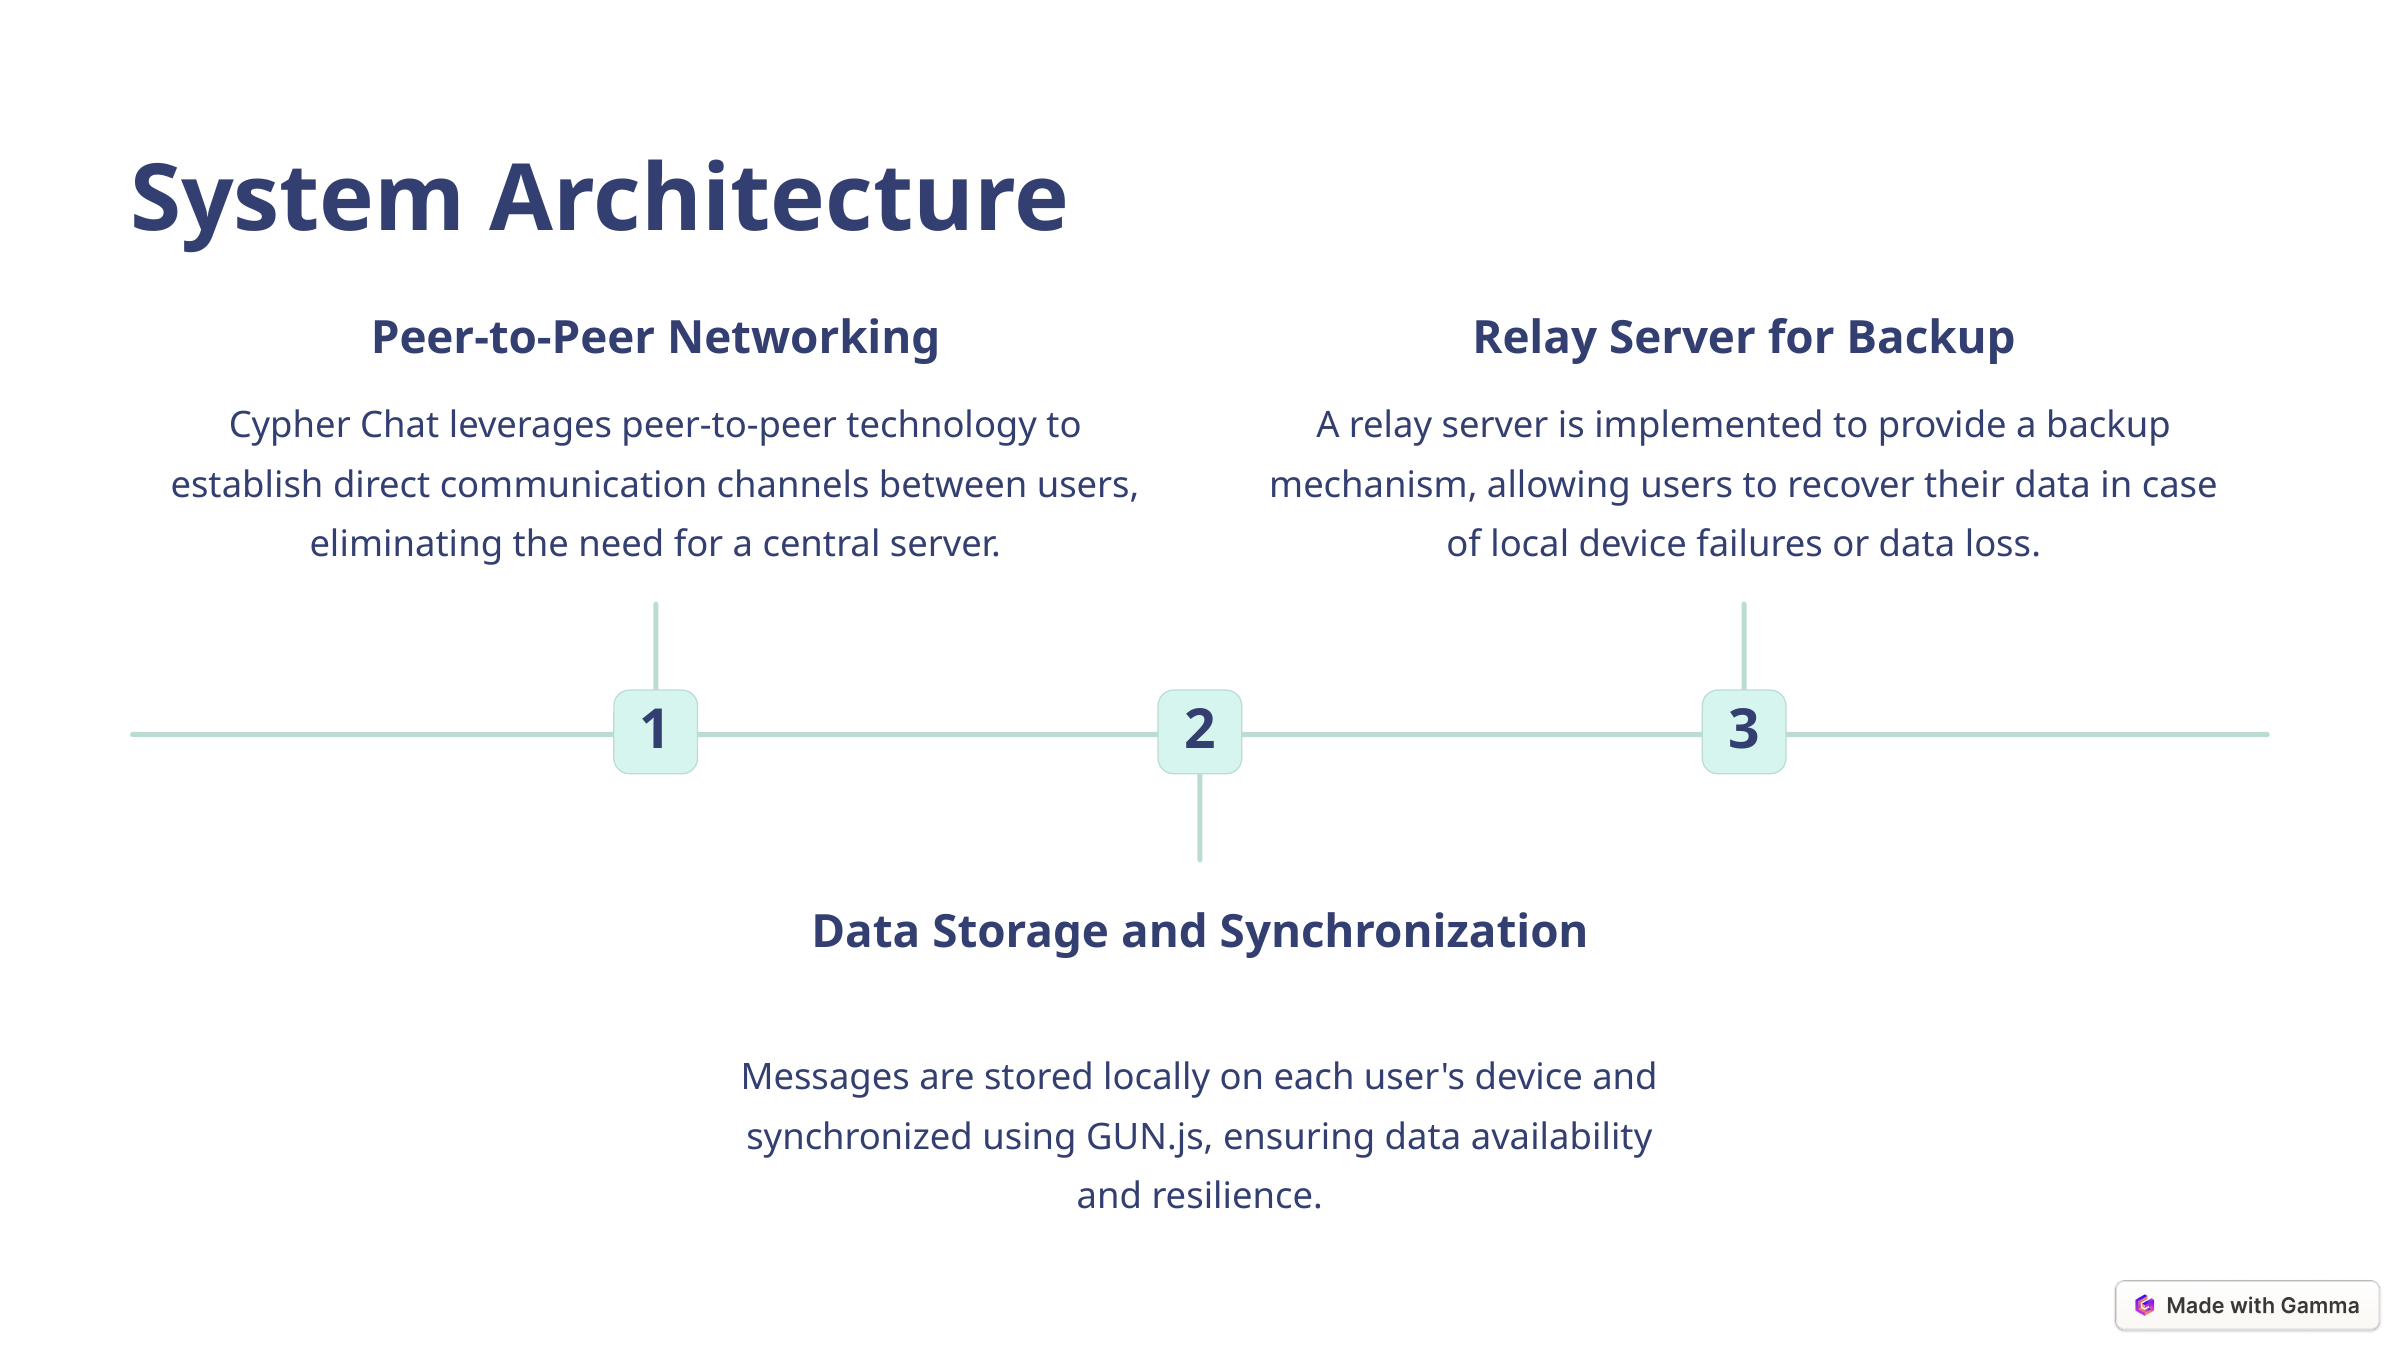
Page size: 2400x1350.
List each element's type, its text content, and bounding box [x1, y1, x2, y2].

picture [2106, 1271, 2389, 1339]
text_box [1741, 601, 1747, 690]
text_box [1702, 689, 1787, 774]
text_box Messages are stored locally on each user's device and synchronized using GUN.js, ensuring data availability and resilience. [711, 1037, 1689, 1217]
text_box [698, 731, 1158, 738]
text_box 1 [641, 704, 671, 760]
text_box [1197, 774, 1203, 863]
text_box 3 [1720, 704, 1768, 760]
text_box Data Storage and Synchronization [711, 899, 1689, 1016]
text_box [1158, 689, 1242, 774]
text_box [130, 731, 613, 738]
text_box A relay server is implemented to provide a backup mechanism, allowing users to recover their data in case of local device failures or data loss. [1255, 385, 2233, 565]
text_box 2 [1176, 704, 1224, 760]
text_box Relay Server for Backup [1395, 305, 2093, 364]
text_box [653, 601, 659, 690]
text_box [1787, 731, 2270, 738]
text_box System Architecture [130, 133, 1351, 250]
text_box Cypher Chat leverages peer-to-peer technology to establish direct communication channels between users, eliminating the need for a central server. [167, 385, 1145, 565]
text_box Peer-to-Peer Networking [298, 305, 1013, 364]
text_box [1242, 731, 1702, 738]
text_box [613, 689, 698, 774]
